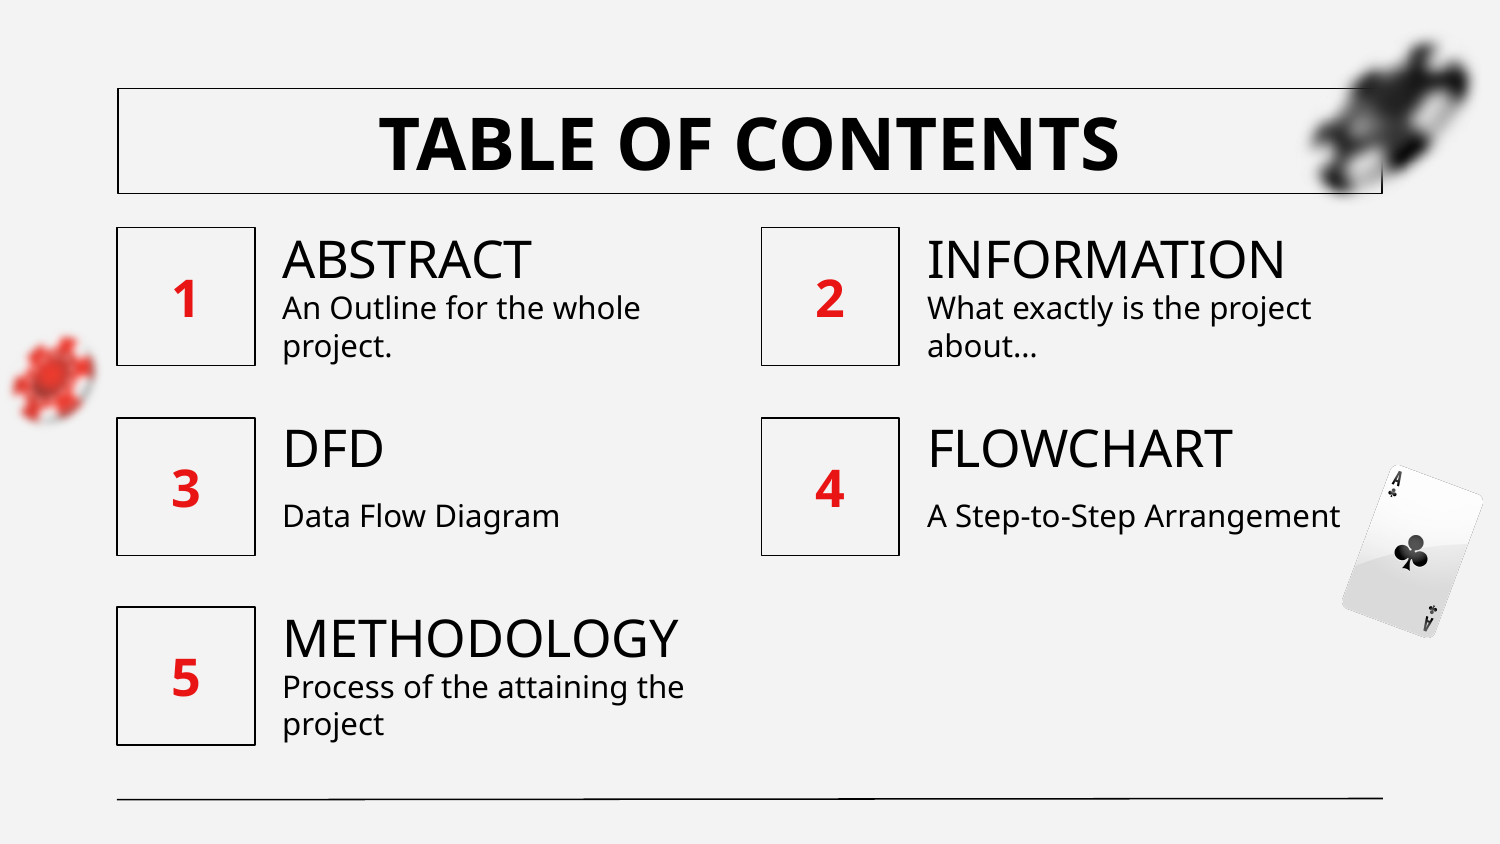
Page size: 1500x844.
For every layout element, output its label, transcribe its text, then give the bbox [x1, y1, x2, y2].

picture [1342, 465, 1483, 638]
title 3 [116, 417, 256, 556]
title ABSTRACT [267, 228, 738, 286]
title TABLE OF CONTENTS [117, 88, 1288, 194]
subtitle An Outline for the whole project. [267, 286, 738, 366]
picture [1293, 28, 1483, 207]
subtitle A Step-to-Step Arrangement [912, 475, 1383, 556]
title 2 [761, 227, 900, 366]
title 4 [761, 417, 900, 556]
subtitle What exactly is the project about… [912, 289, 1383, 366]
title METHODOLOGY [267, 606, 739, 664]
subtitle Data Flow Diagram [267, 475, 738, 556]
picture [3, 327, 105, 433]
title 5 [116, 606, 256, 746]
subtitle Process of the attaining the project [267, 664, 739, 744]
title 1 [116, 227, 256, 366]
title INFORMATION [912, 228, 1383, 289]
title DFD [267, 417, 738, 475]
title FLOWCHART [912, 417, 1383, 475]
